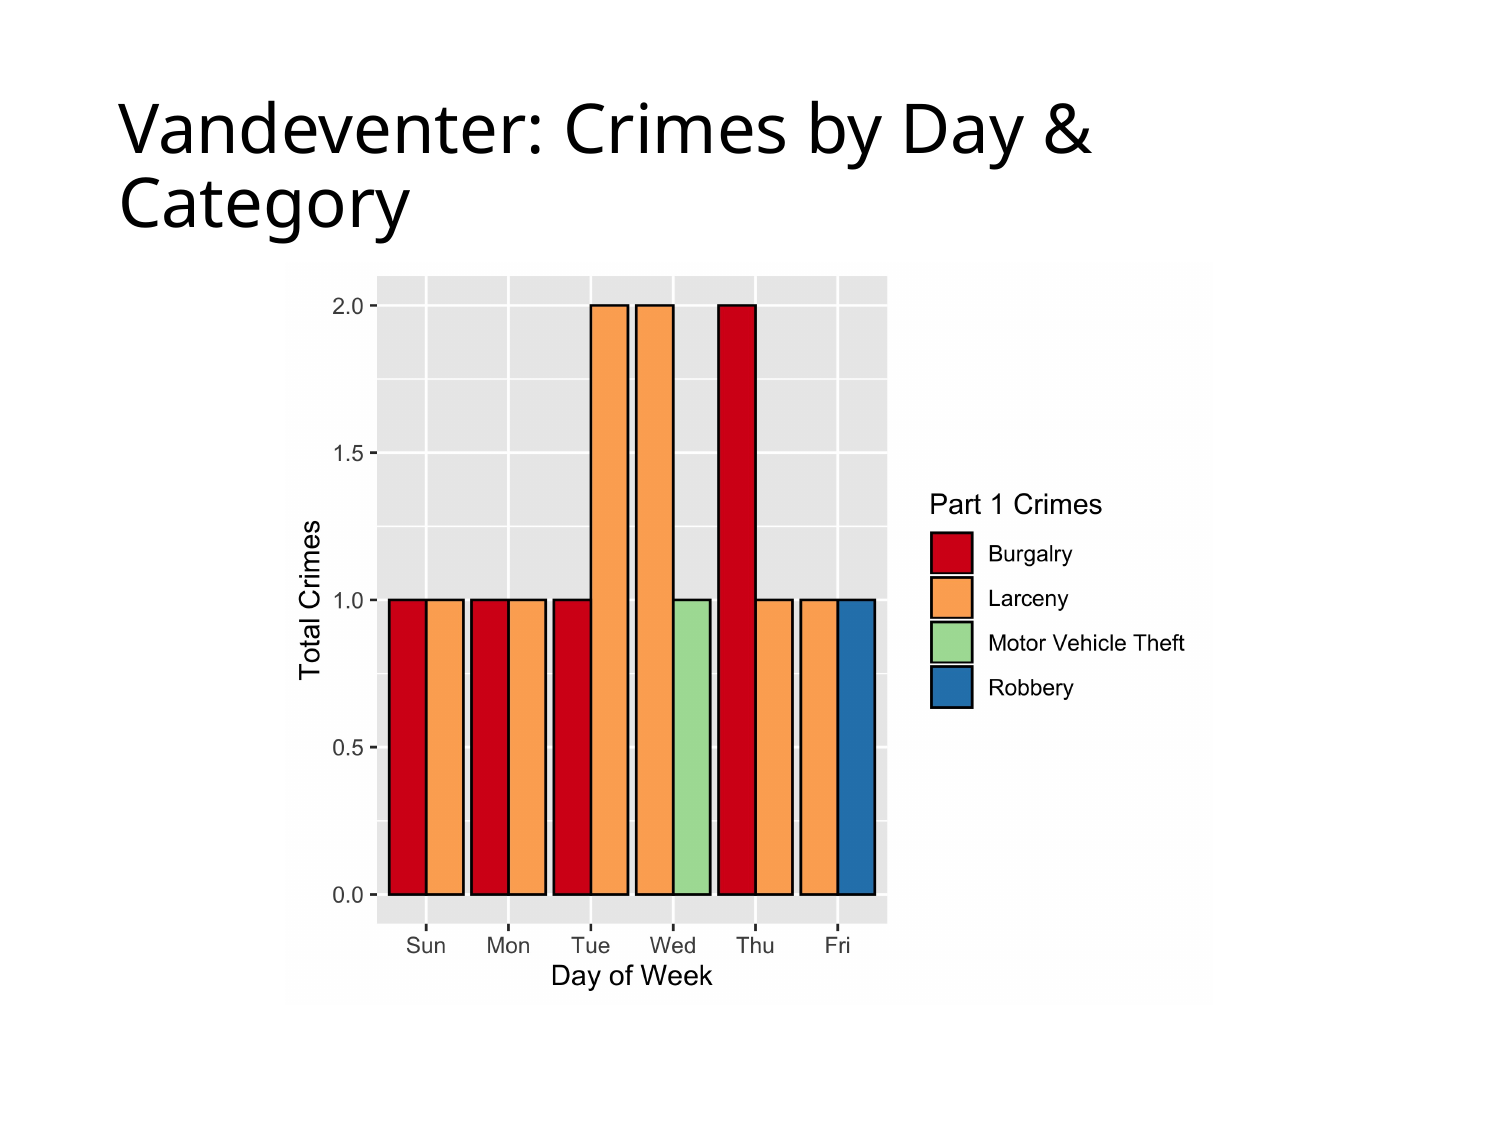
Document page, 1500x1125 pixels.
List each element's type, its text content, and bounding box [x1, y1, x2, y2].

title Vandeventer: Crimes by Day & Category [103, 59, 1397, 278]
picture [285, 262, 1213, 1005]
